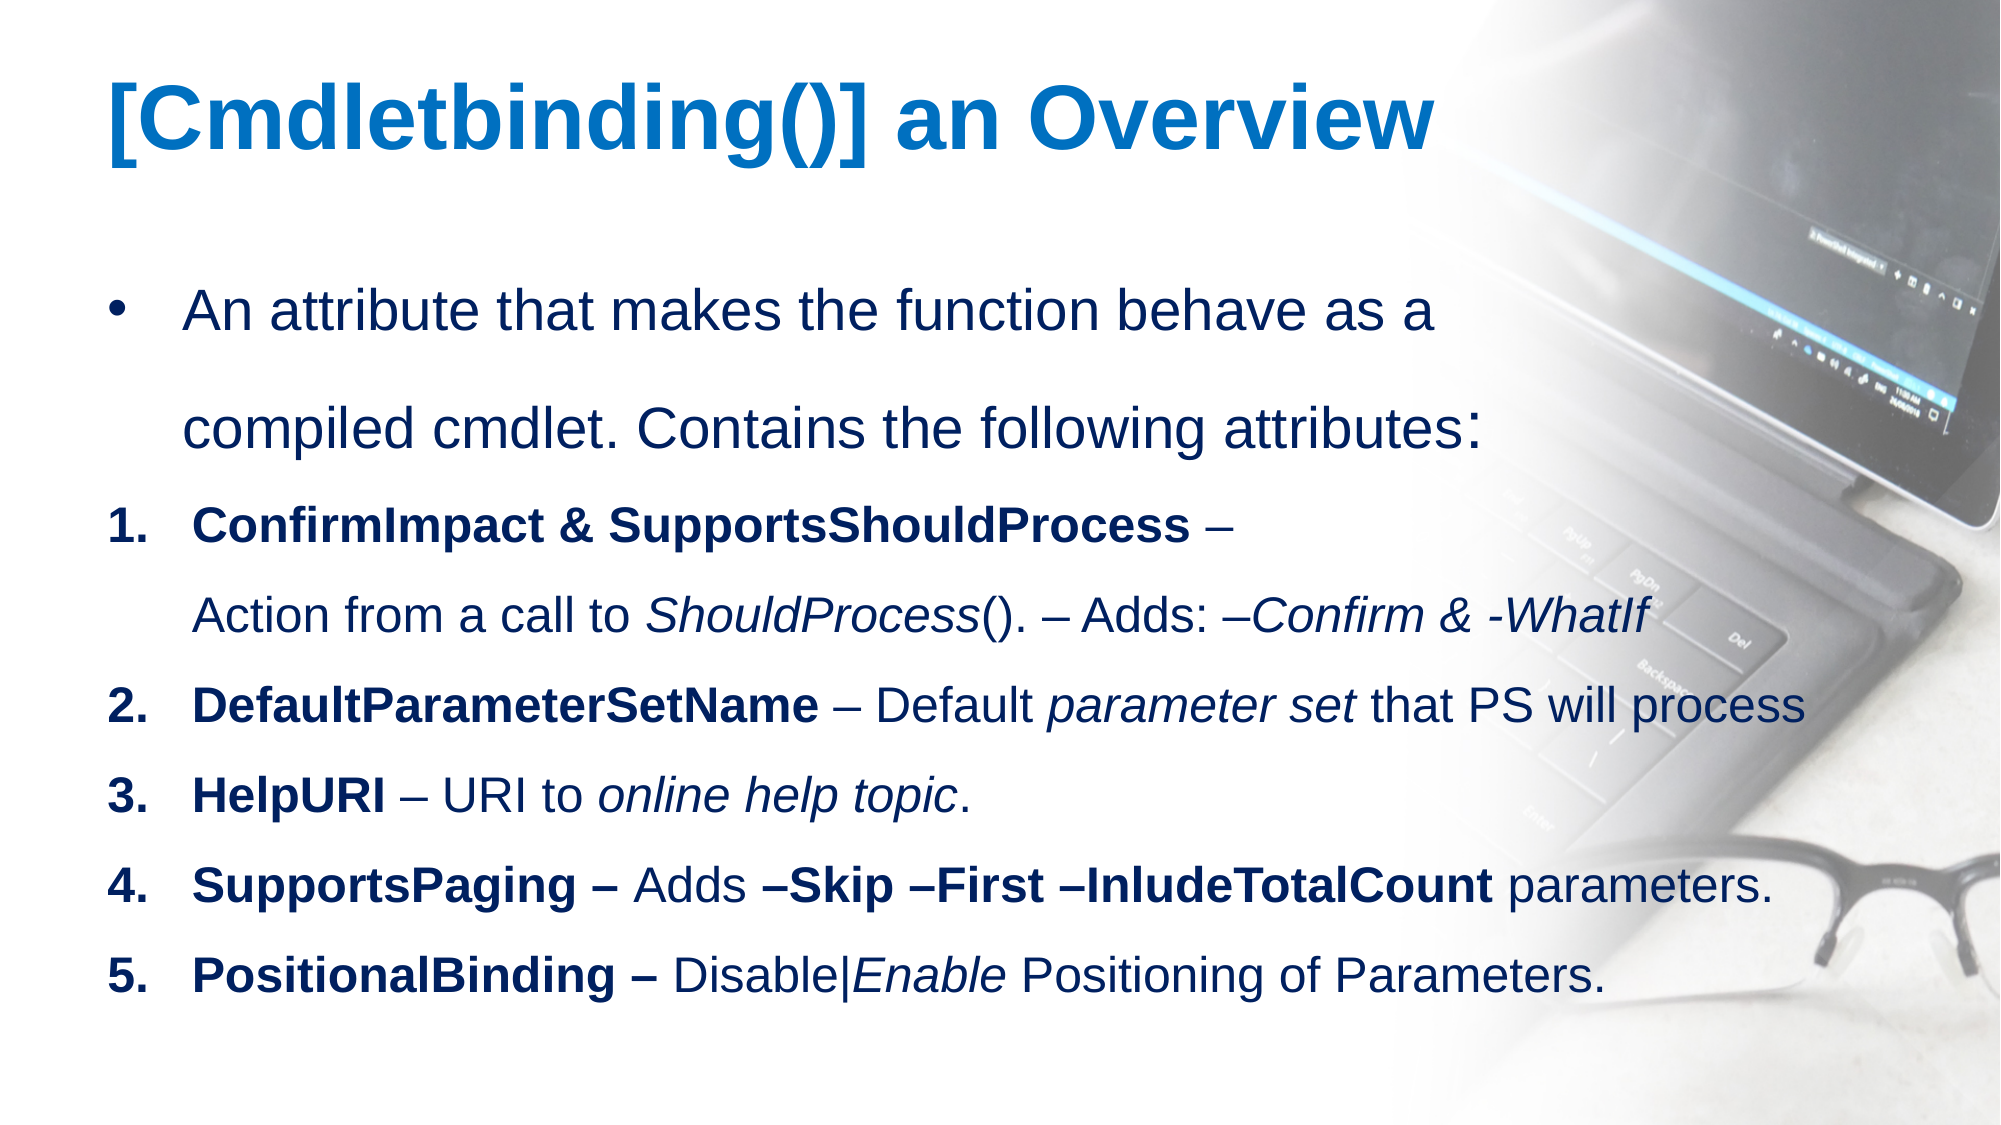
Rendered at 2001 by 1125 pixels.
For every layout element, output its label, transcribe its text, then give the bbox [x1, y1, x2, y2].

picture [387, 0, 2000, 1125]
text_box An attribute that makes the function behave as a compiled cmdlet. Contains the following attributes: ConfirmImpact & SupportsShouldProcess – Action from a call to ShouldProcess(). – Adds: –Confirm & -WhatIf DefaultParameterSetName – Default parameter set that PS will process HelpURI – URI to online help topic. SupportsPaging – Adds –Skip –First –InludeTotalCount parameters. PositionalBinding – Disable|Enable Positioning of Parameters. [92, 230, 387, 534]
text_box [Cmdletbinding()] an Overview [92, 62, 387, 230]
